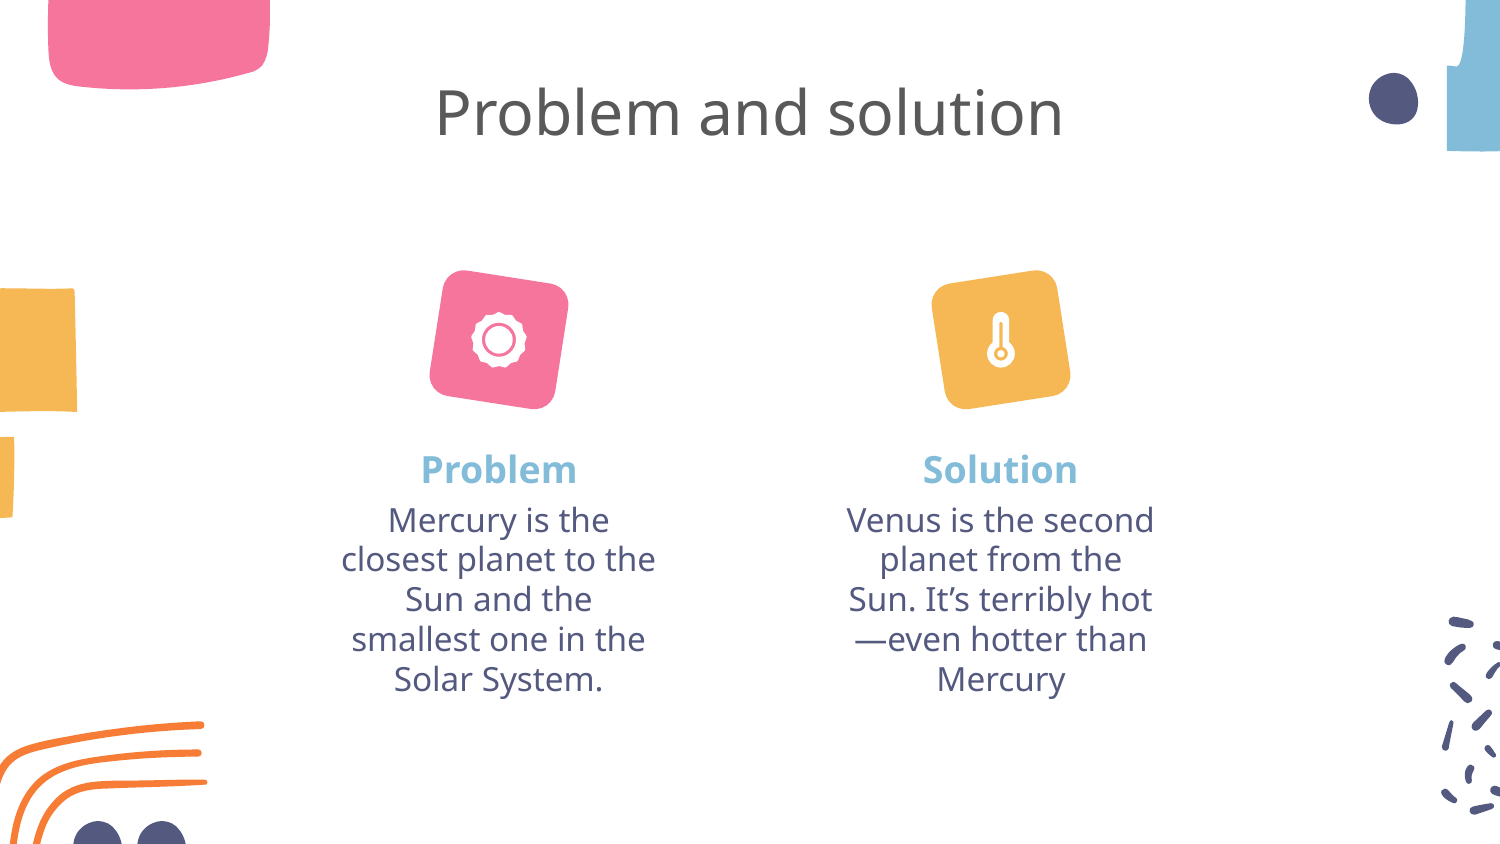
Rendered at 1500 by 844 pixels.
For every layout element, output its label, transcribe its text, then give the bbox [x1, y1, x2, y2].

subtitle Problem [324, 431, 674, 483]
subtitle Mercury is the closest planet to the Sun and the smallest one in the Solar System. [324, 483, 674, 677]
subtitle Venus is the second planet from the Sun. It’s terribly hot—even hotter than Mercury [826, 483, 1176, 677]
text_box [931, 270, 1071, 410]
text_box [470, 311, 528, 368]
subtitle Solution [826, 431, 1176, 483]
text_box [986, 311, 1016, 368]
title Problem and solution [116, 57, 1383, 152]
text_box [429, 270, 569, 410]
